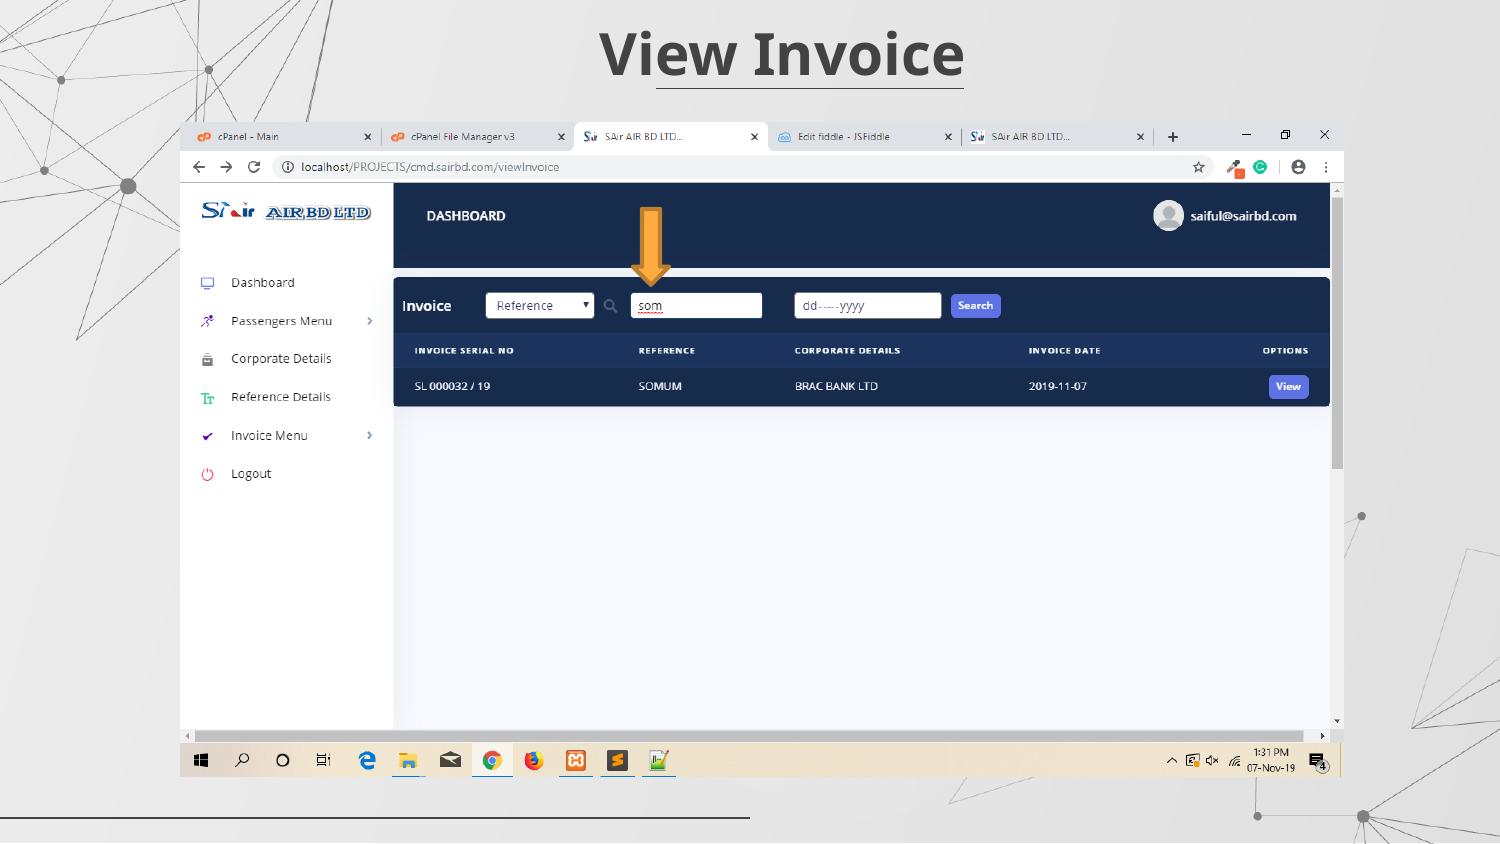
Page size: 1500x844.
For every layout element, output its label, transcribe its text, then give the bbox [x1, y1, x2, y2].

title View Invoice [388, 9, 981, 103]
picture [0, 0, 1500, 844]
